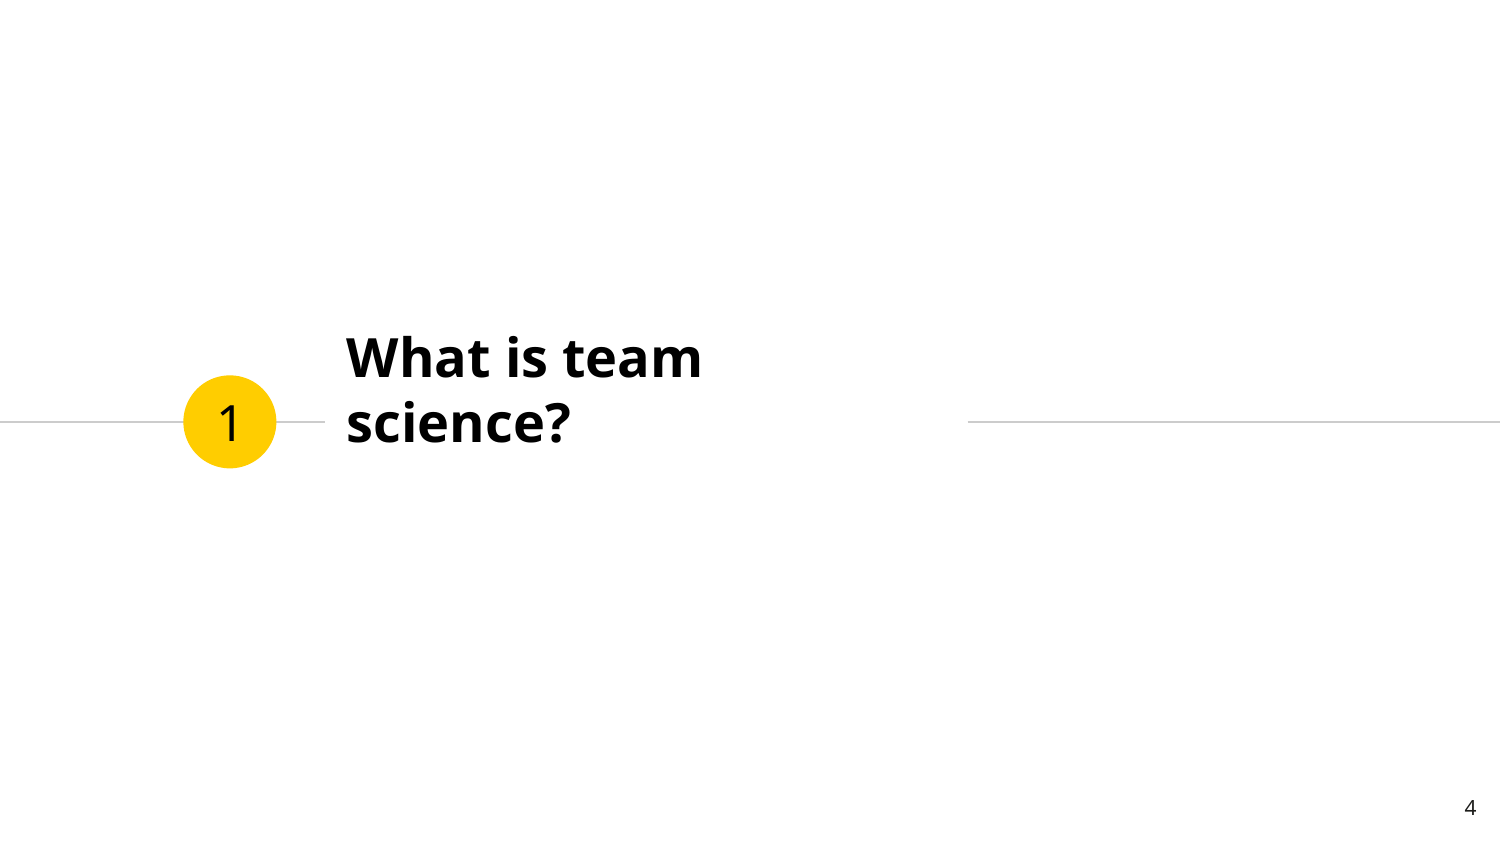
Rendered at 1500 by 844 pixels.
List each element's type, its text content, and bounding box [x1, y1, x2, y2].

slide_number ‹#› [1401, 779, 1492, 844]
text_box 1 [186, 375, 276, 468]
title What is team science? [331, 277, 954, 469]
